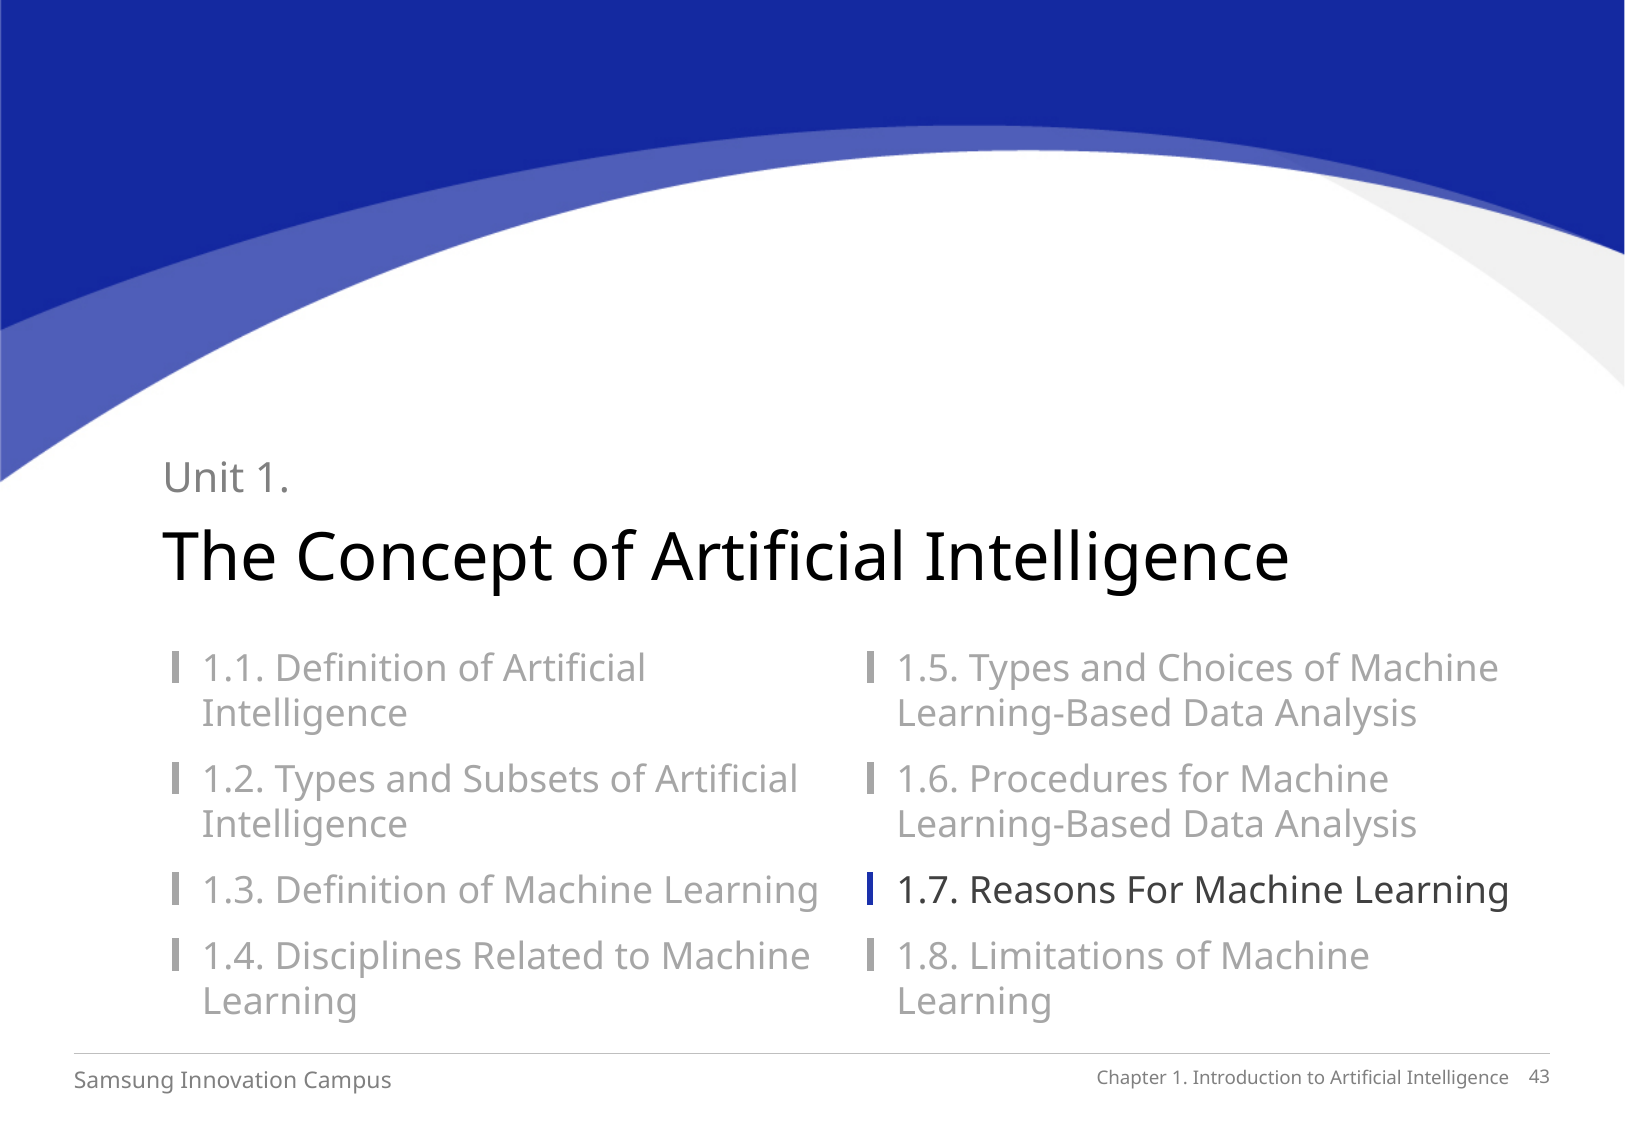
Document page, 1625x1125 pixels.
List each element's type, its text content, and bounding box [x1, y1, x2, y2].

text_box 1.1. Definition of Artificial Intelligence 1.2. Types and Subsets of Artificial Intelligence 1.3. Definition of Machine Learning 1.4. Disciplines Related to Machine Learning 1.5. Types and Choices of Machine Learning-Based Data Analysis 1.6. Procedures for Machine Learning-Based Data Analysis 1.7. Reasons For Machine Learning 1.8. Limitations of Machine Learning [172, 643, 1533, 1012]
picture [0, 0, 1625, 1125]
text_box Unit 1. [161, 450, 1062, 502]
text_box The Concept of Artificial Intelligence [161, 513, 1625, 595]
